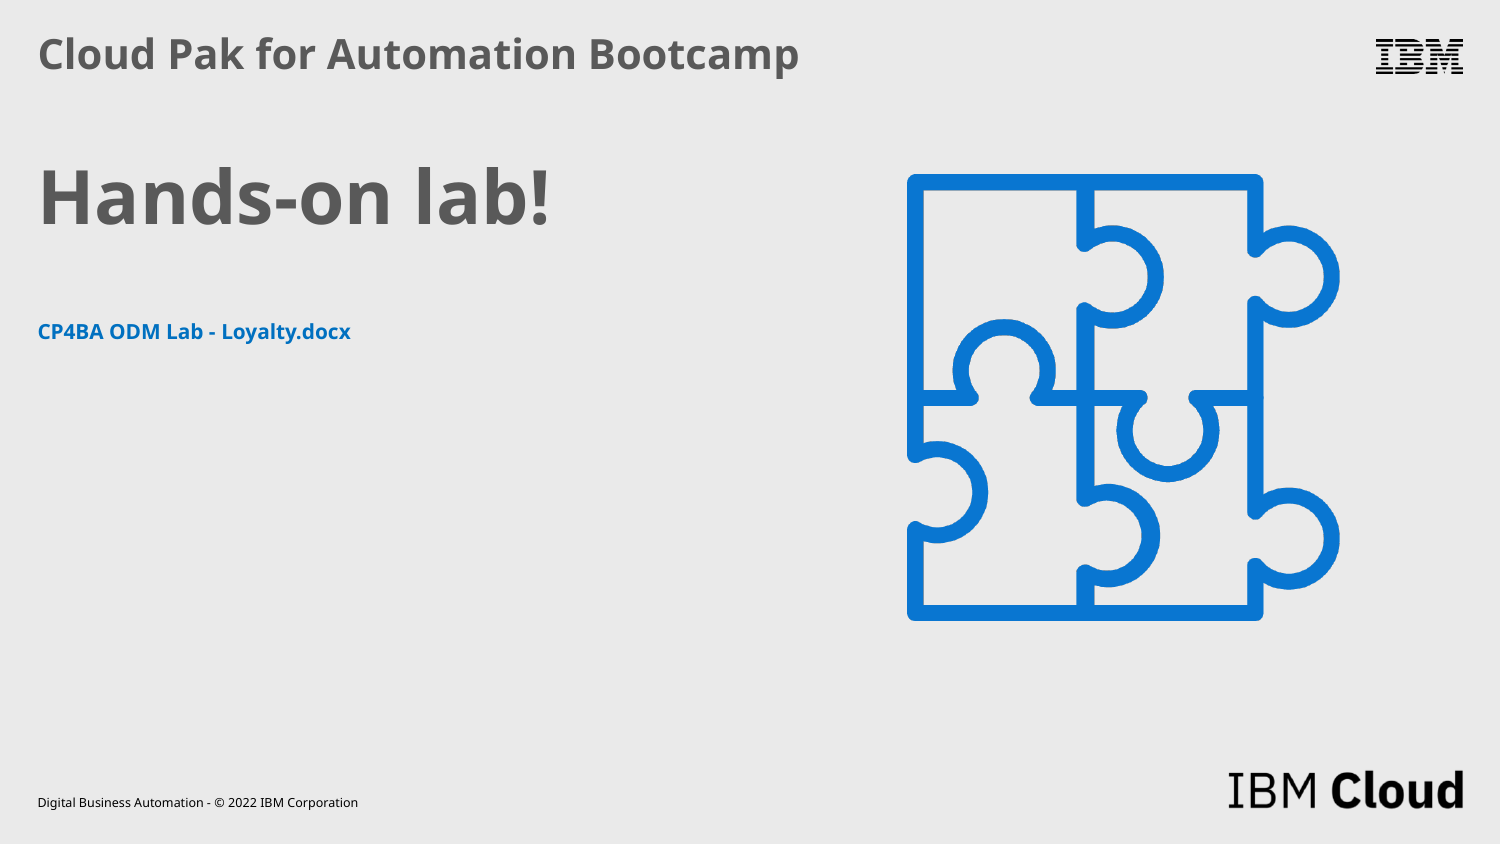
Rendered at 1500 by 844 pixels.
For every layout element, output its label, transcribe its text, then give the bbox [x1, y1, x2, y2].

picture [1215, 752, 1482, 830]
footer Digital Business Automation - © 2022 IBM Corporation [37, 791, 1088, 815]
title Cloud Pak for Automation Bootcamp Hands-on lab! CP4BA ODM Lab - Loyalty.docx [37, 33, 819, 769]
picture [907, 174, 1340, 621]
